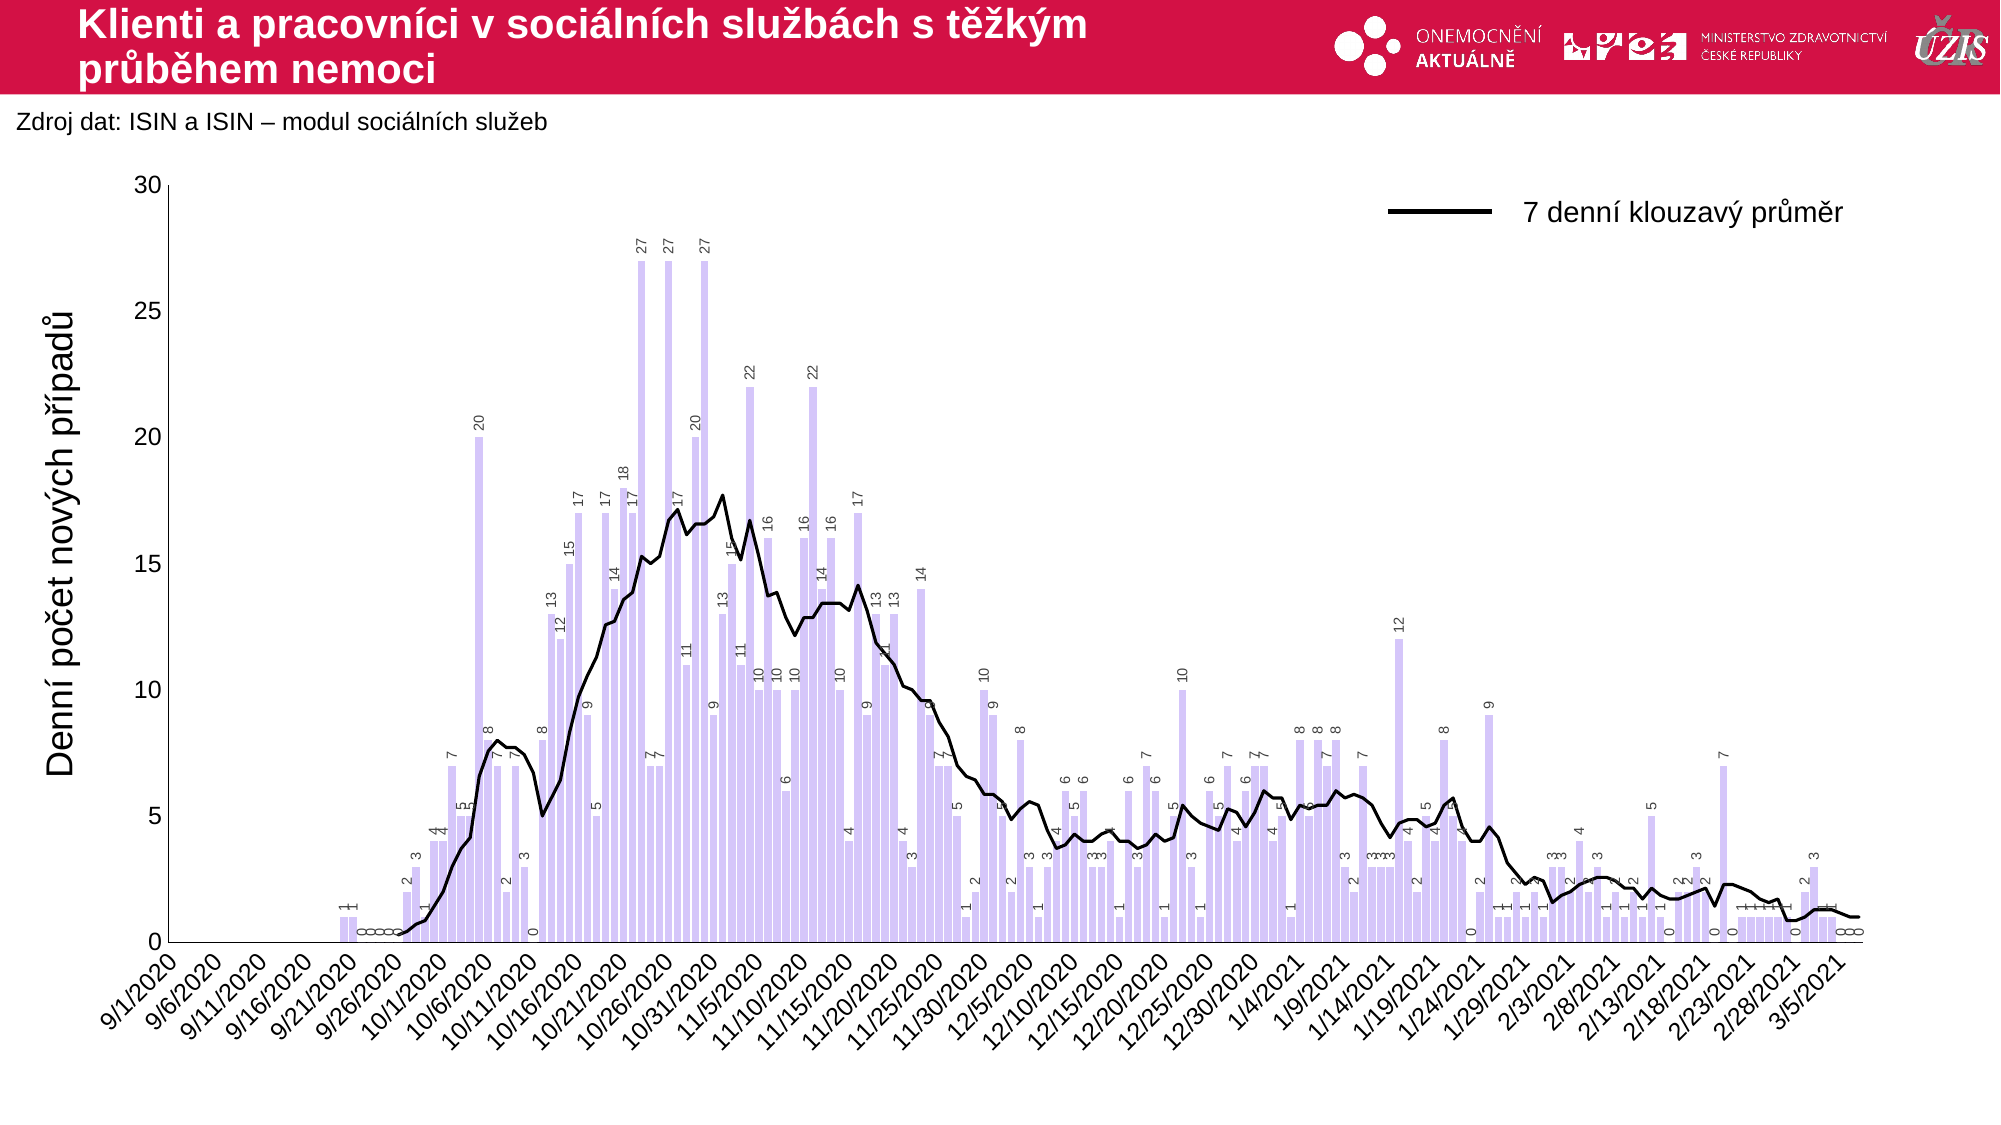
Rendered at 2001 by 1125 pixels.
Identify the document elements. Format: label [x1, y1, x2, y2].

chart [57, 153, 1901, 1074]
picture [1563, 31, 1888, 60]
text_box [1, 98, 564, 143]
picture [1334, 16, 1542, 76]
picture [1915, 15, 1989, 66]
text_box [27, 295, 57, 794]
title [62, 0, 1265, 95]
